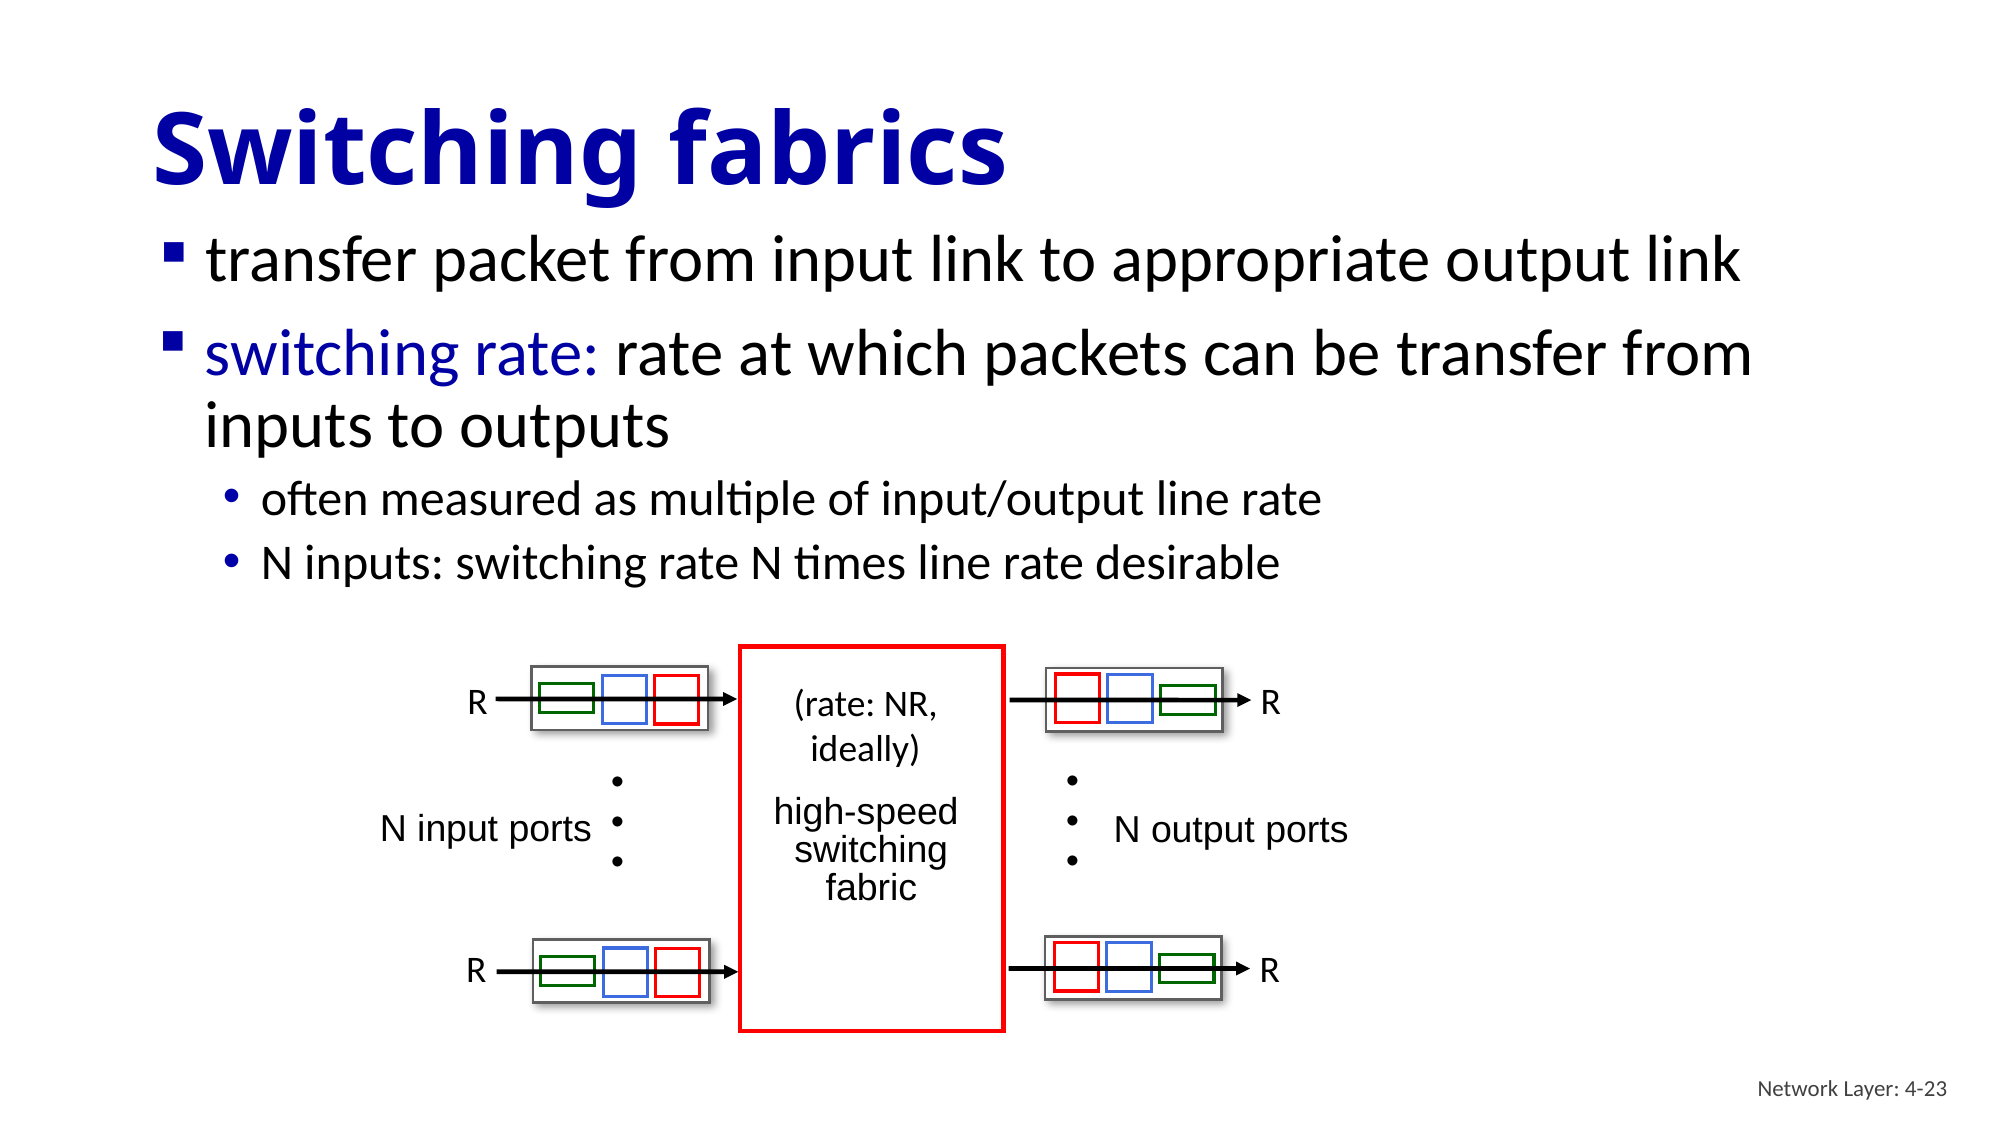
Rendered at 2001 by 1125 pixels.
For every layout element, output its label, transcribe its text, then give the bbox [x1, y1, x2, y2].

text_box . . . [1044, 754, 1160, 907]
text_box N input ports [365, 796, 589, 857]
text_box [713, 965, 734, 979]
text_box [739, 646, 1004, 1032]
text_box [1009, 667, 1252, 732]
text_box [1008, 936, 1251, 1001]
text_box switching rate: rate at which packets can be transfer from inputs to outputs often measured as multiple of input/output line rate N inputs: switching rate N times line rate desirable [131, 309, 1943, 690]
text_box [1004, 654, 1009, 690]
text_box transfer packet from input link to appropriate output link [133, 226, 1944, 331]
text_box Switching fabrics [137, 74, 1863, 221]
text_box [532, 939, 710, 1004]
text_box [713, 692, 734, 706]
text_box Network Layer: 4-23 [1512, 1056, 1963, 1117]
text_box R [452, 669, 503, 730]
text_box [531, 666, 709, 731]
text_box R [1253, 937, 1295, 998]
text_box N output ports [1160, 797, 1364, 858]
text_box R [1254, 669, 1296, 730]
text_box R [451, 937, 502, 998]
text_box . . . [589, 755, 704, 908]
